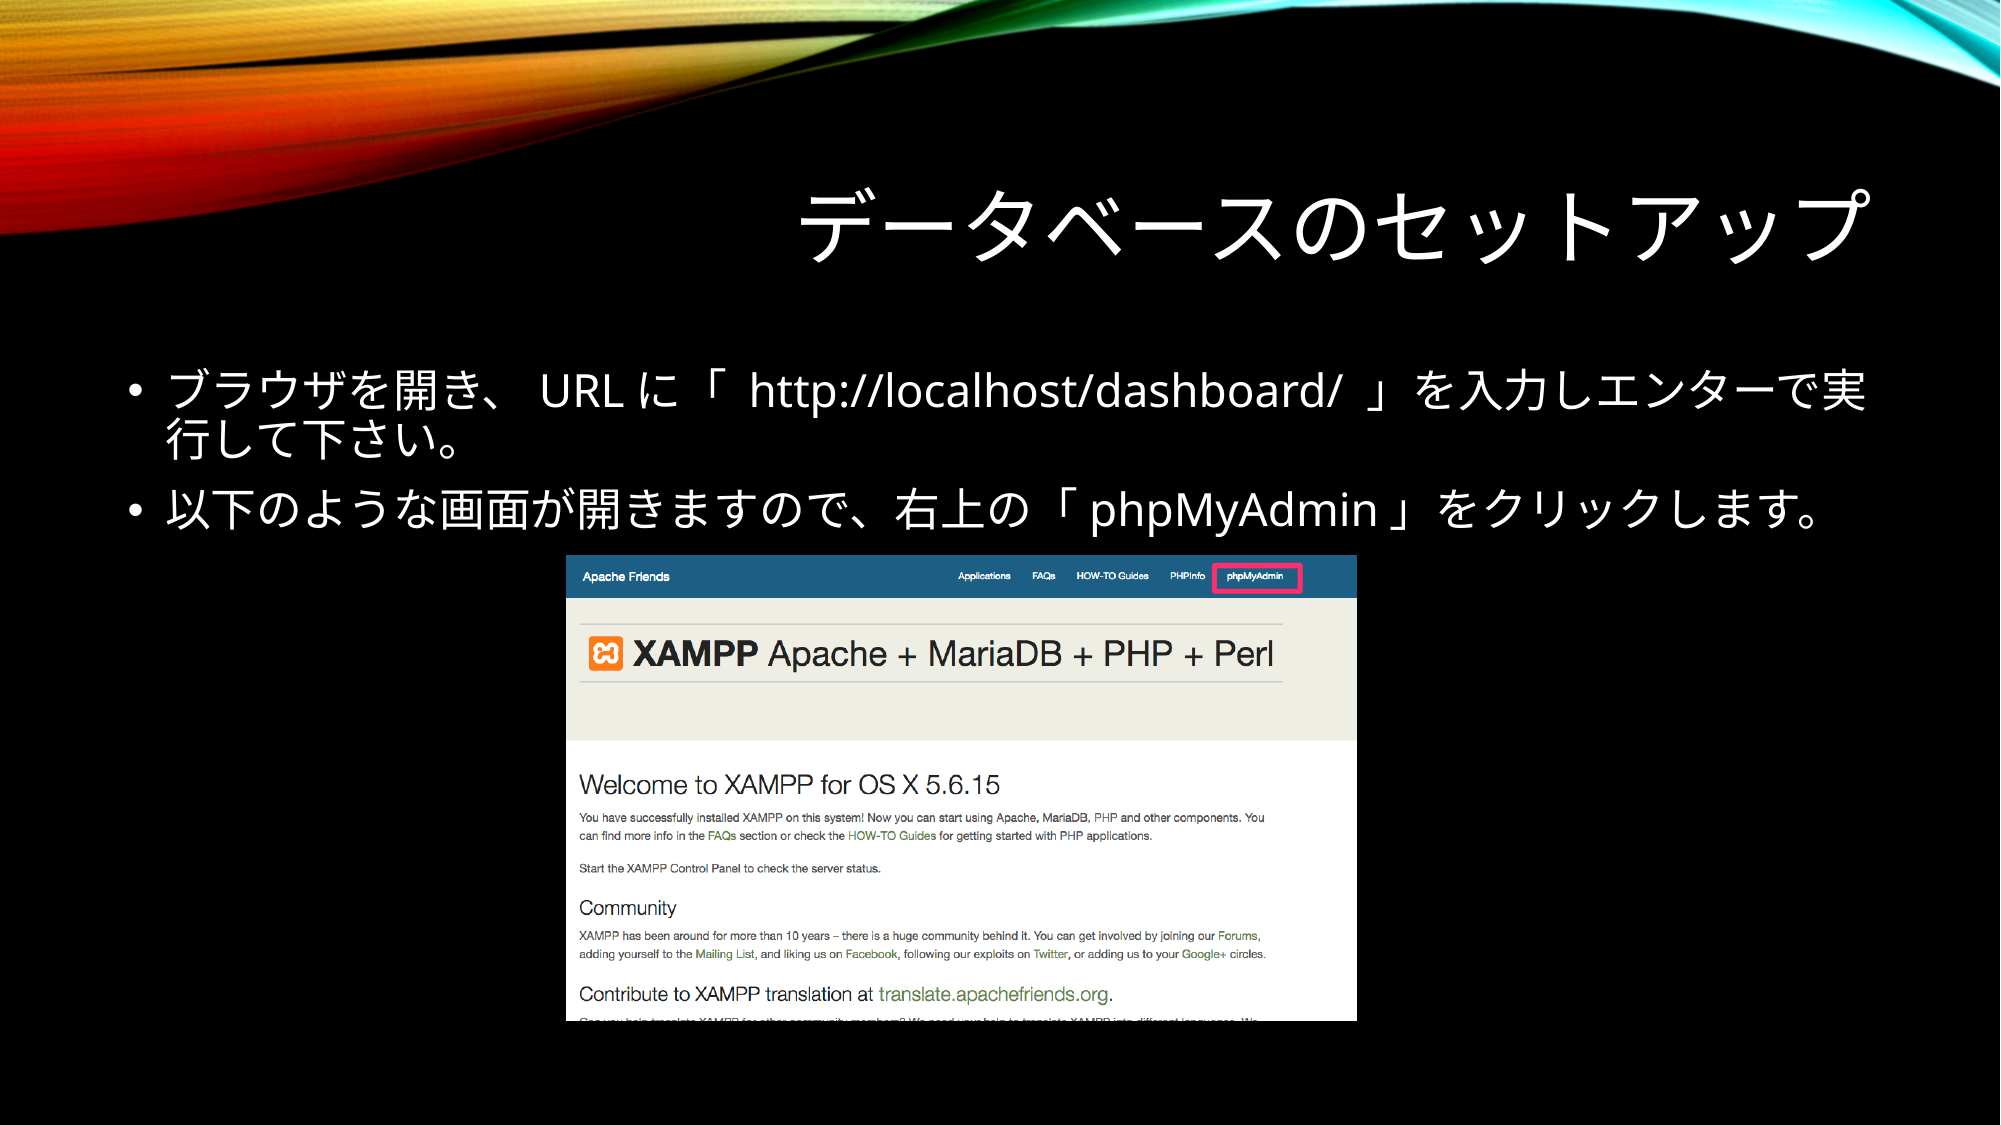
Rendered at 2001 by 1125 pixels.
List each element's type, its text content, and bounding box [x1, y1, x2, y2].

list ブラウザを開き、URLに「 http://localhost/dashboard/ 」を入力しエンターで実行して下さい。 以下のような画面が開きますので、右上の「phpMyAdmin」をクリックします。 [112, 360, 1888, 1021]
picture [0, 0, 2000, 237]
title データベースのセットアップ [474, 125, 1888, 338]
picture [566, 554, 1357, 1021]
